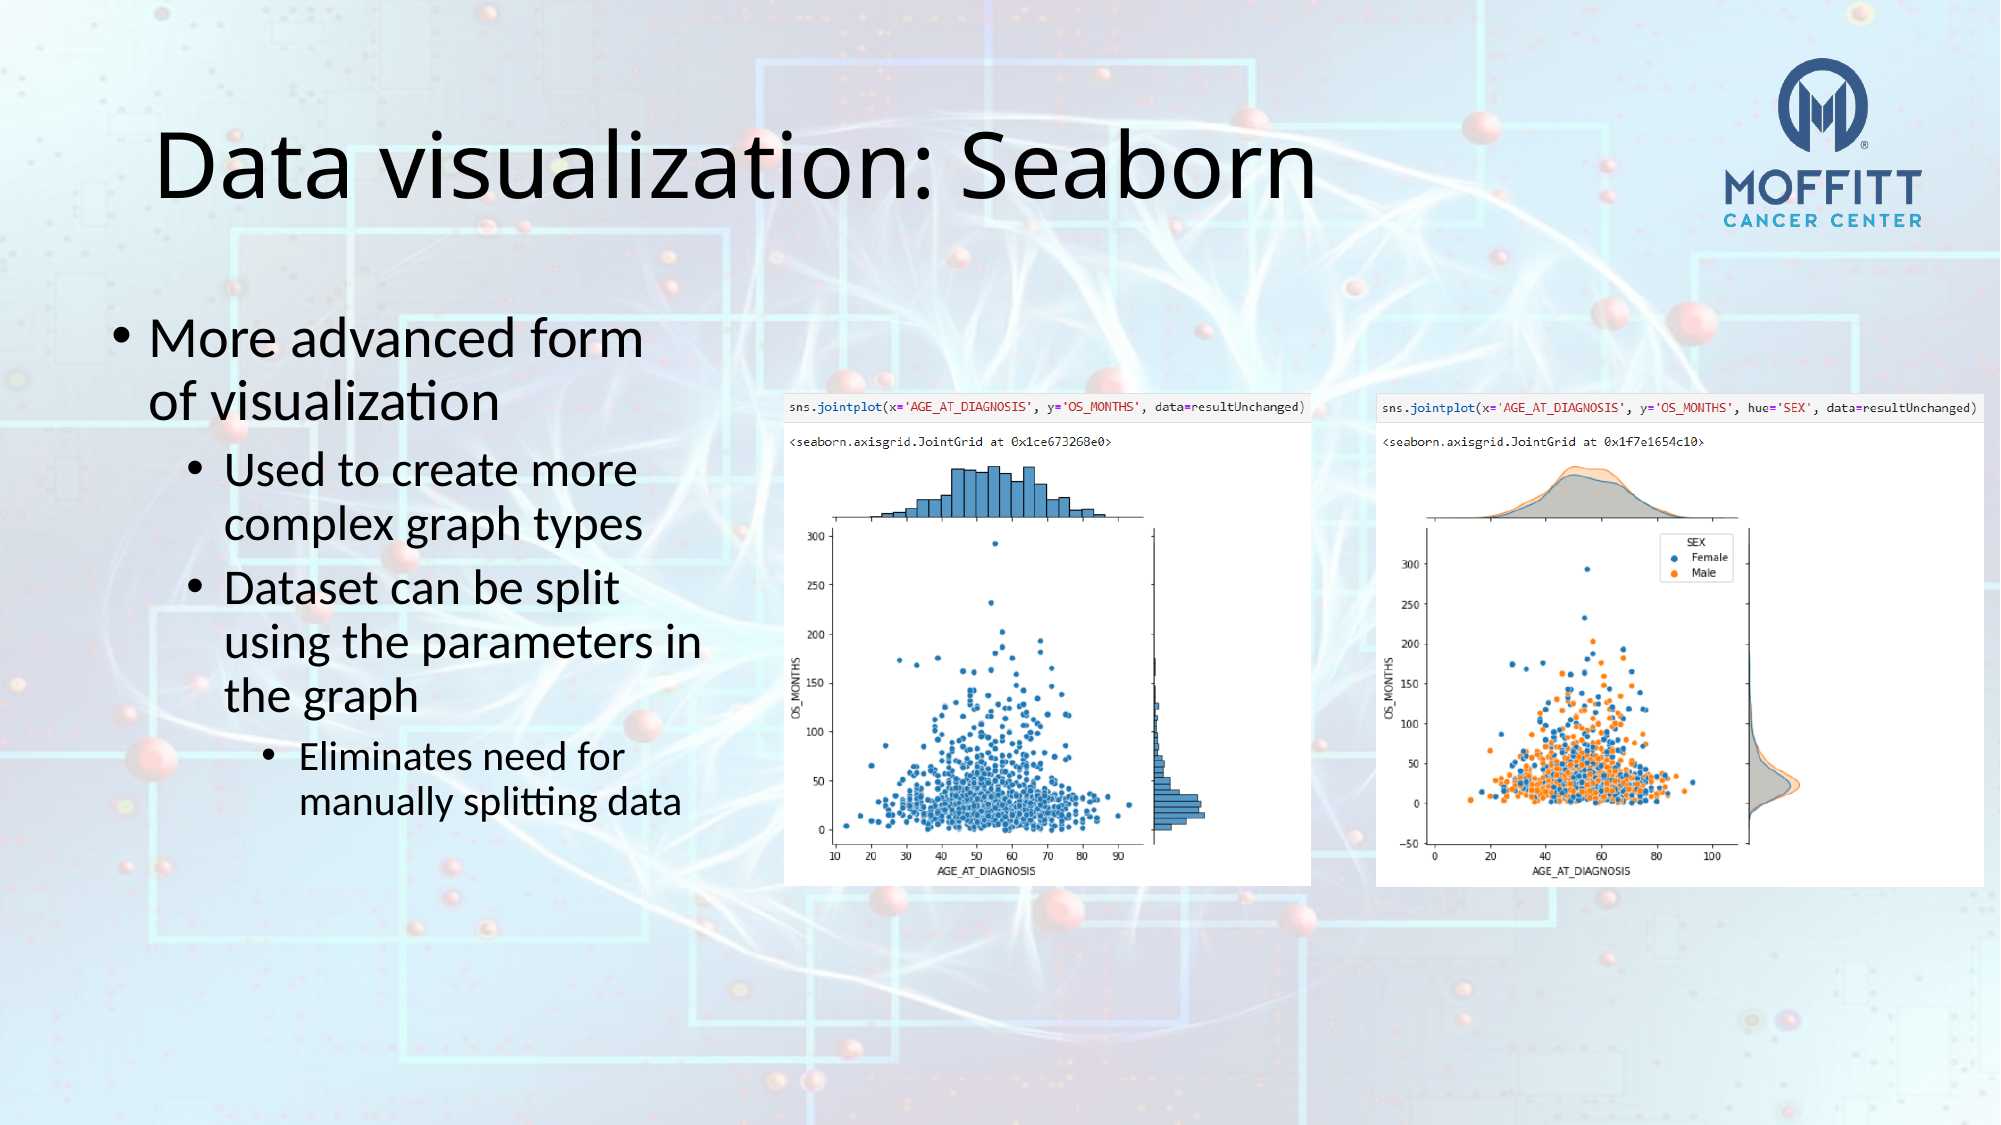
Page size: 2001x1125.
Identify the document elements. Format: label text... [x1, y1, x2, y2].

picture [1376, 393, 1984, 887]
title Data visualization: Seaborn [137, 59, 1863, 278]
picture [783, 393, 1311, 886]
picture [1724, 58, 1922, 227]
list More advanced form of visualization Used to create more complex graph types Dataset can be split using the parameters in the graph Eliminates need for manually splitting data [96, 299, 719, 1014]
